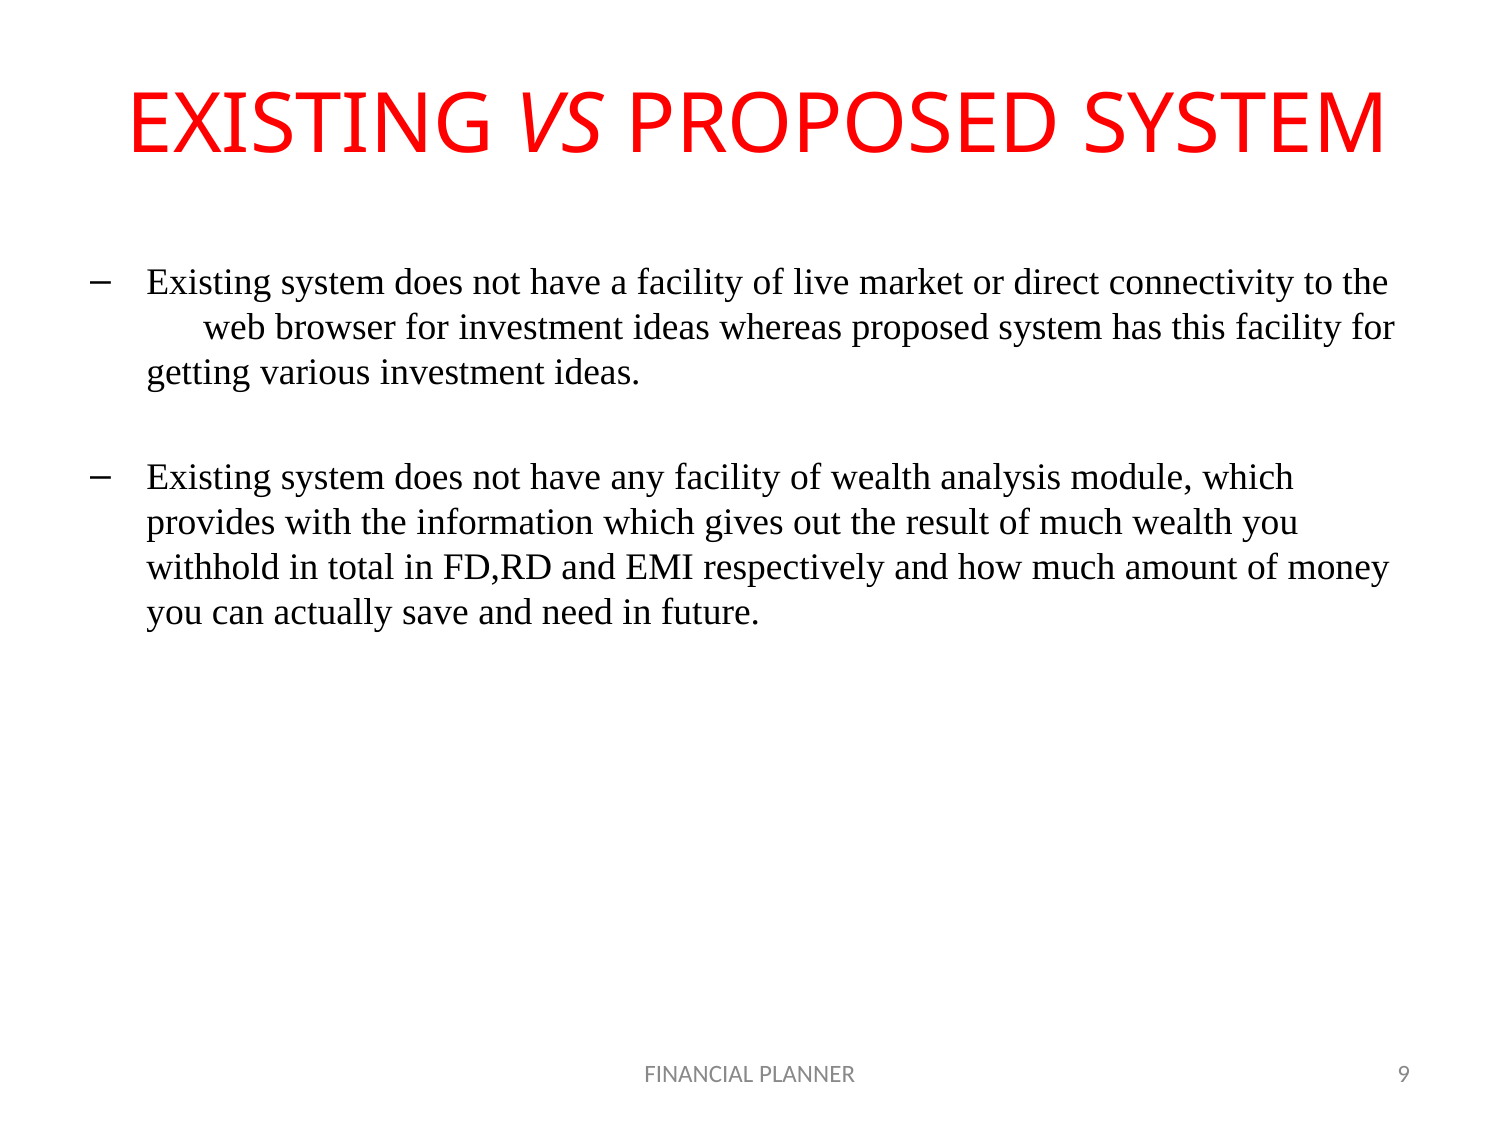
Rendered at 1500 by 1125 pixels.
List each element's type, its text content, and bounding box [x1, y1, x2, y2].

title EXISTING VS PROPOSED SYSTEM [0, 112, 1500, 225]
footer FINANCIAL PLANNER [512, 1042, 988, 1103]
list Existing system does not have a facility of live market or direct connectivity to the web browser for investment ideas whereas proposed system has this facility for getting various investment ideas. Existing system does not have any facility of wealth analysis module, which provides with the information which gives out the result of much wealth you withhold in total in FD,RD and EMI respectively and how much amount of money you can actually save and need in future. [75, 249, 1425, 1013]
slide_number 9 [1074, 1042, 1425, 1103]
